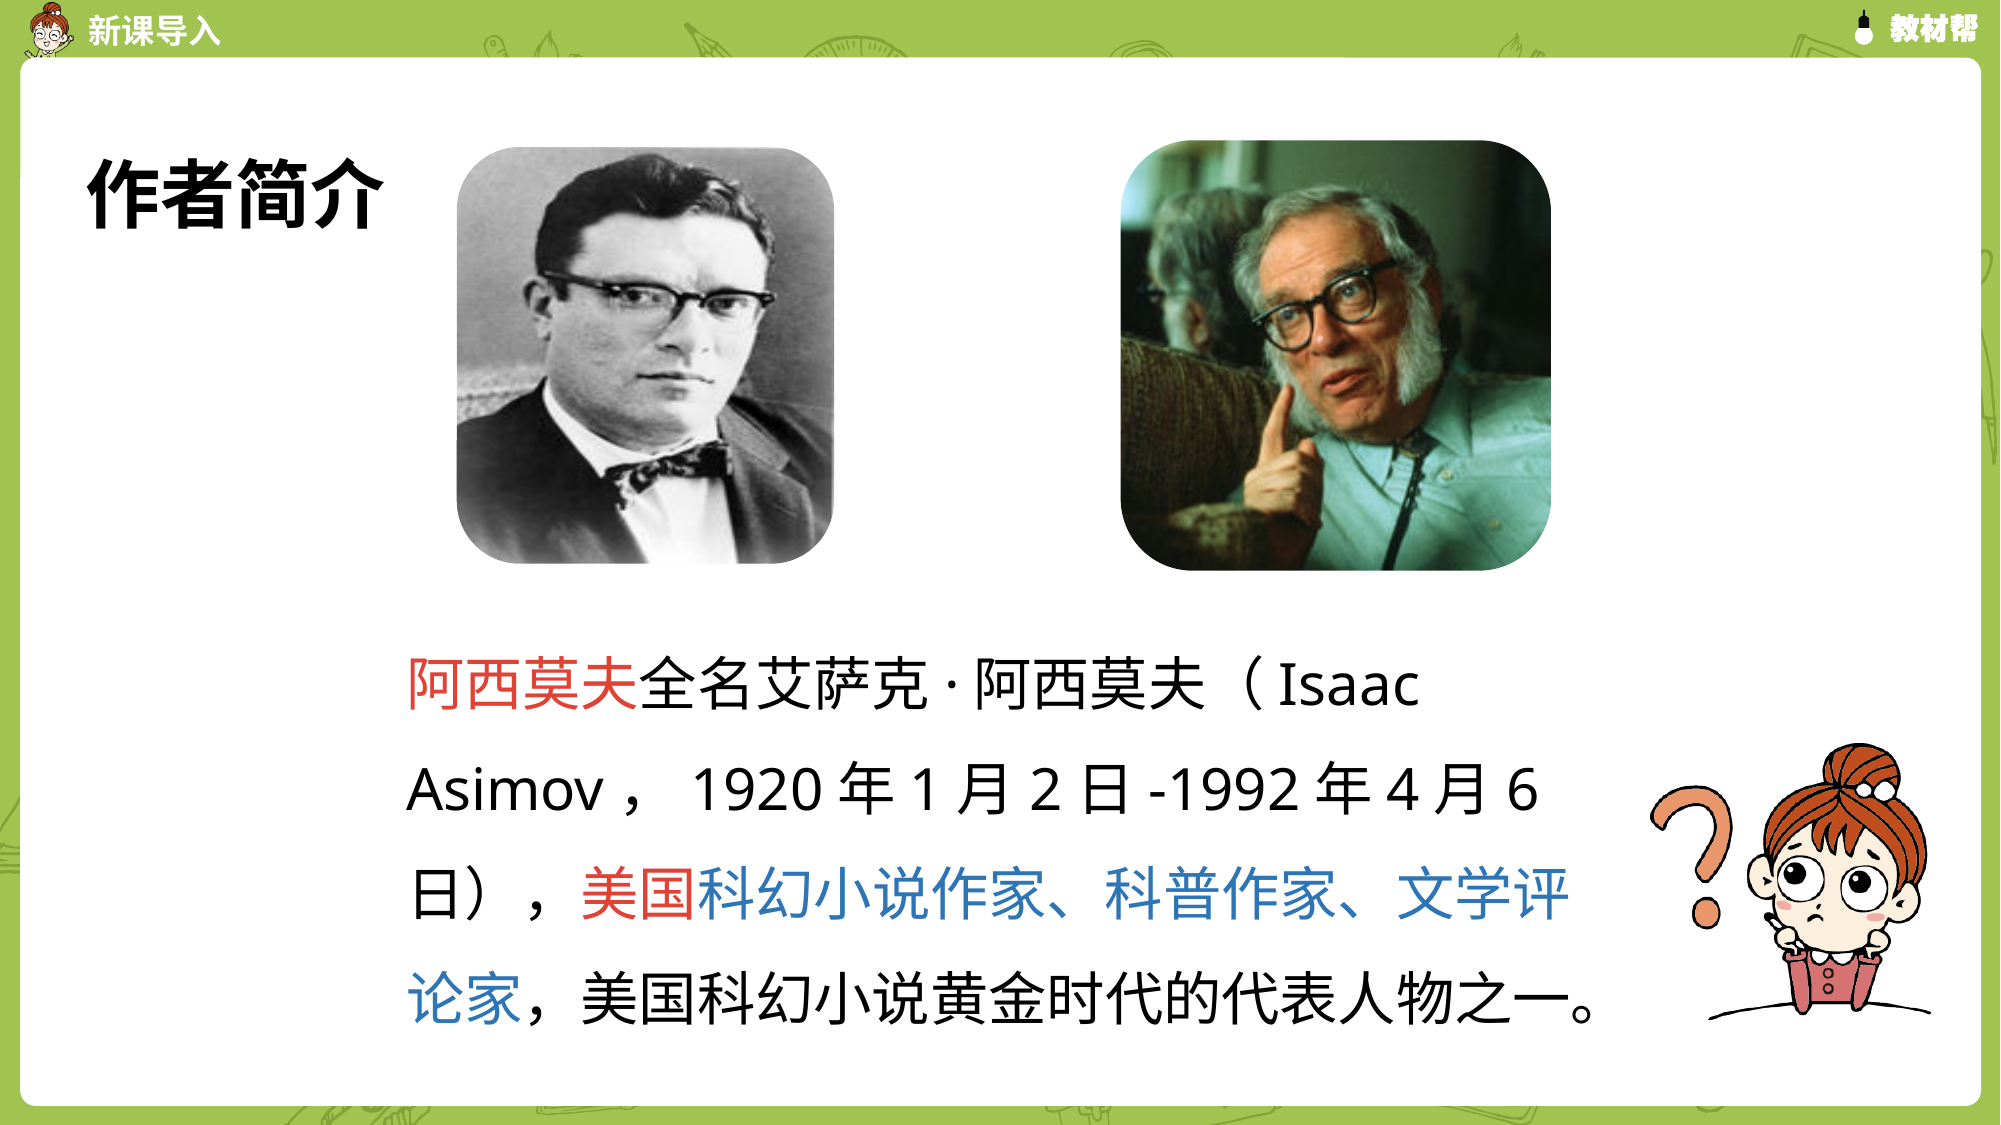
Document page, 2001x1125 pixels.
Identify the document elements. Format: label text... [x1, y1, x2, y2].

text_box 阿西莫夫全名艾萨克·阿西莫夫（Isaac Asimov，1920年1月2日-1992年4月6日），美国科幻小说作家、科普作家、文学评论家，美国科幻小说黄金时代的代表人物之一。 [391, 604, 1591, 1040]
picture [456, 147, 835, 564]
picture [1120, 140, 1551, 571]
text_box 作者简介 [70, 140, 496, 245]
picture [24, 2, 74, 61]
picture [1650, 743, 1931, 1020]
